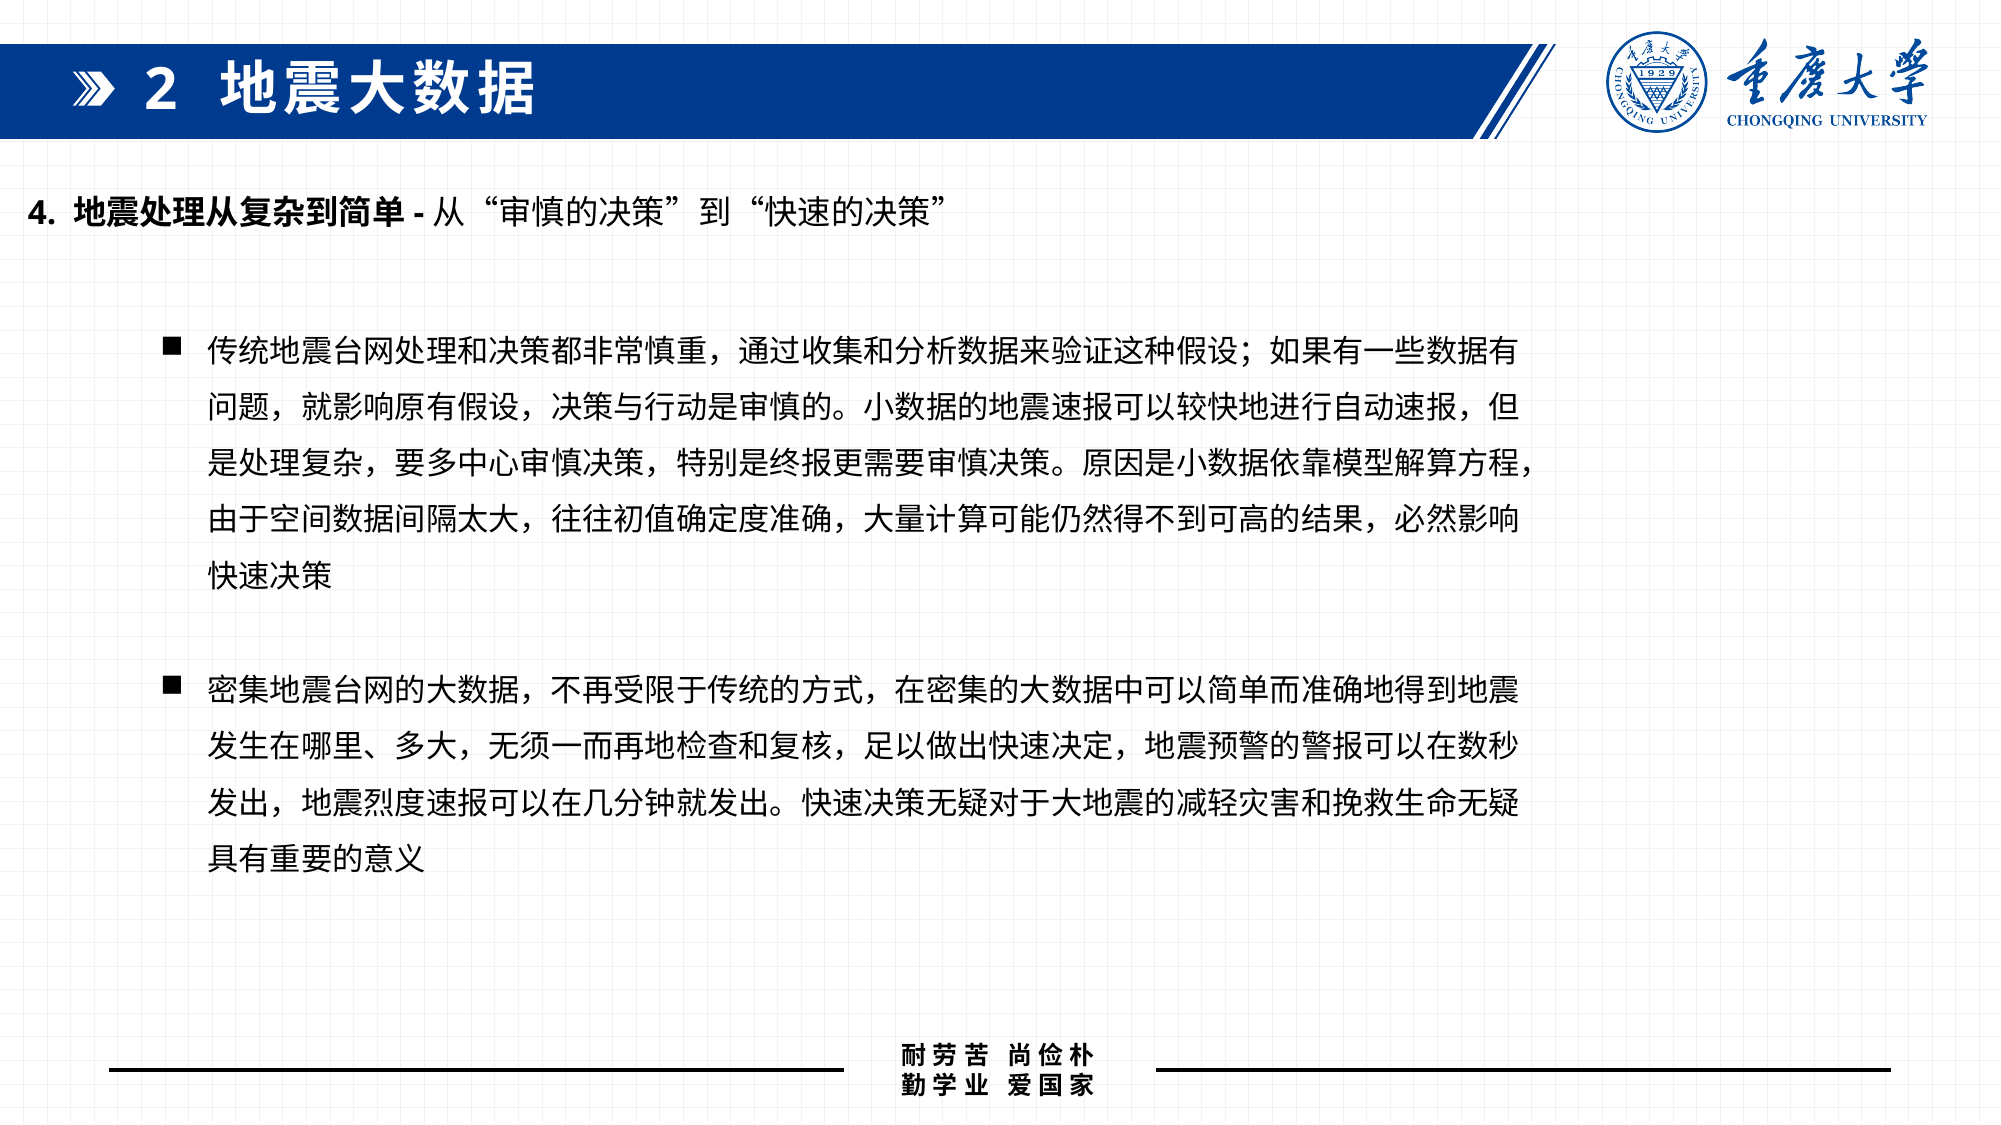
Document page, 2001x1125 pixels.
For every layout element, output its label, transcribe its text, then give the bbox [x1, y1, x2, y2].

text_box 4. 地震处理从复杂到简单-从“审慎的决策”到“快速的决策” [13, 183, 980, 239]
list 2 地震大数据 [108, 51, 1356, 136]
picture [1606, 31, 1928, 133]
text_box 密集地震台网的大数据，不再受限于传统的方式，在密集的大数据中可以简单而准确地得到地震发生在哪里、多大，无须一而再地检查和复核，足以做出快速决定，地震预警的警报可以在数秒发出，地震烈度速报可以在几分钟就发出。快速决策无疑对于大地震的减轻灾害和挽救生命无疑具有重要的意义 [145, 644, 1560, 884]
text_box 传统地震台网处理和决策都非常慎重，通过收集和分析数据来验证这种假设；如果有一些数据有问题，就影响原有假设，决策与行动是审慎的。小数据的地震速报可以较快地进行自动速报，但是处理复杂，要多中心审慎决策，特别是终报更需要审慎决策。原因是小数据依靠模型解算方程，由于空间数据间隔太大，往往初值确定度准确，大量计算可能仍然得不到可高的结果，必然影响快速决策 [145, 305, 1537, 641]
